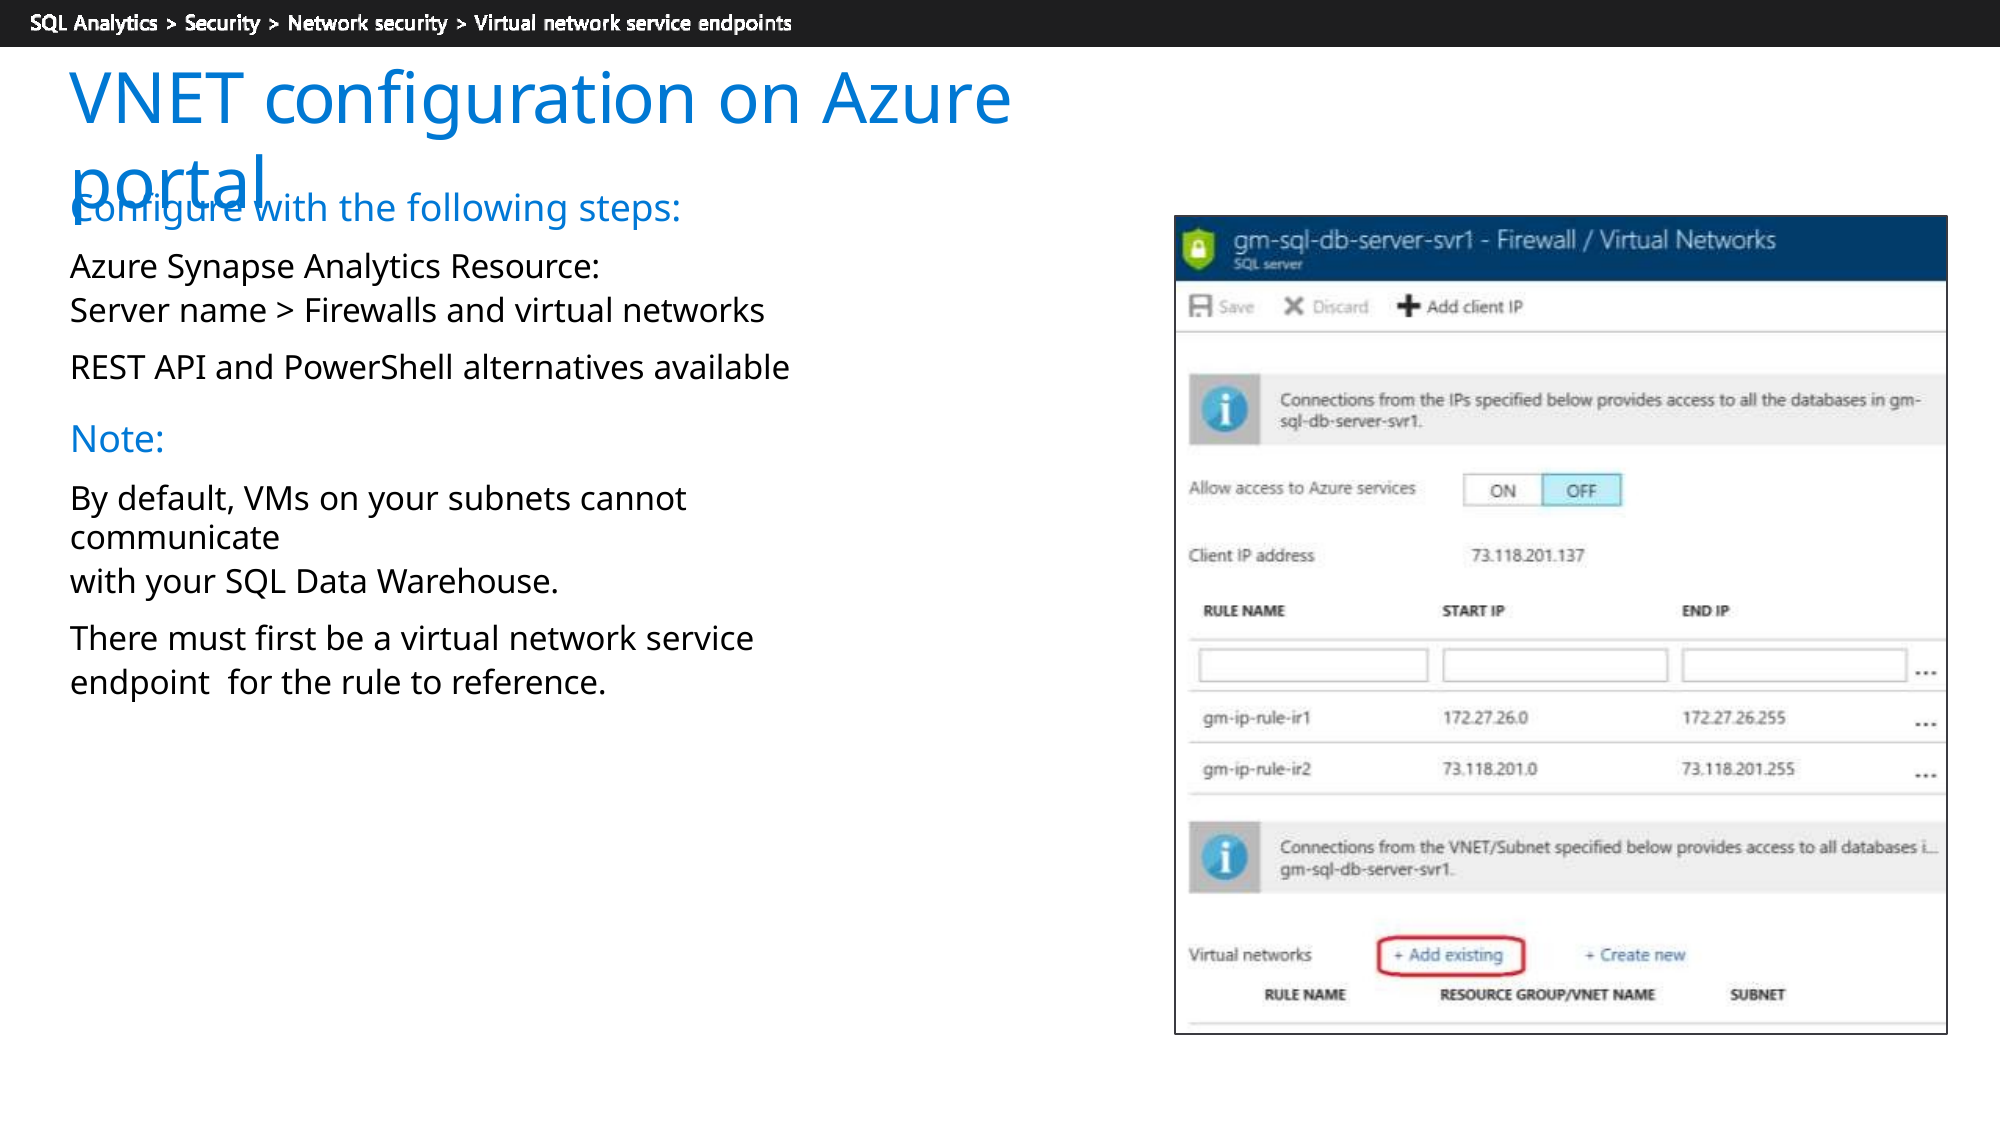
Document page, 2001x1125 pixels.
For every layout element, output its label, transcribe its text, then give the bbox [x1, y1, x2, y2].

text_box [1173, 215, 1949, 1035]
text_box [0, 0, 2000, 48]
text_box Configure with the following steps: Azure Synapse Analytics Resource: Server name > Firewalls and virtual networks REST API and PowerShell alternatives available Note: By default, VMs on your subnets cannot communicate with your SQL Data Warehouse. There must first be a virtual network service endpoint for the rule to reference. [67, 242, 863, 701]
title VNET configuration on Azure portal [67, 59, 1124, 242]
